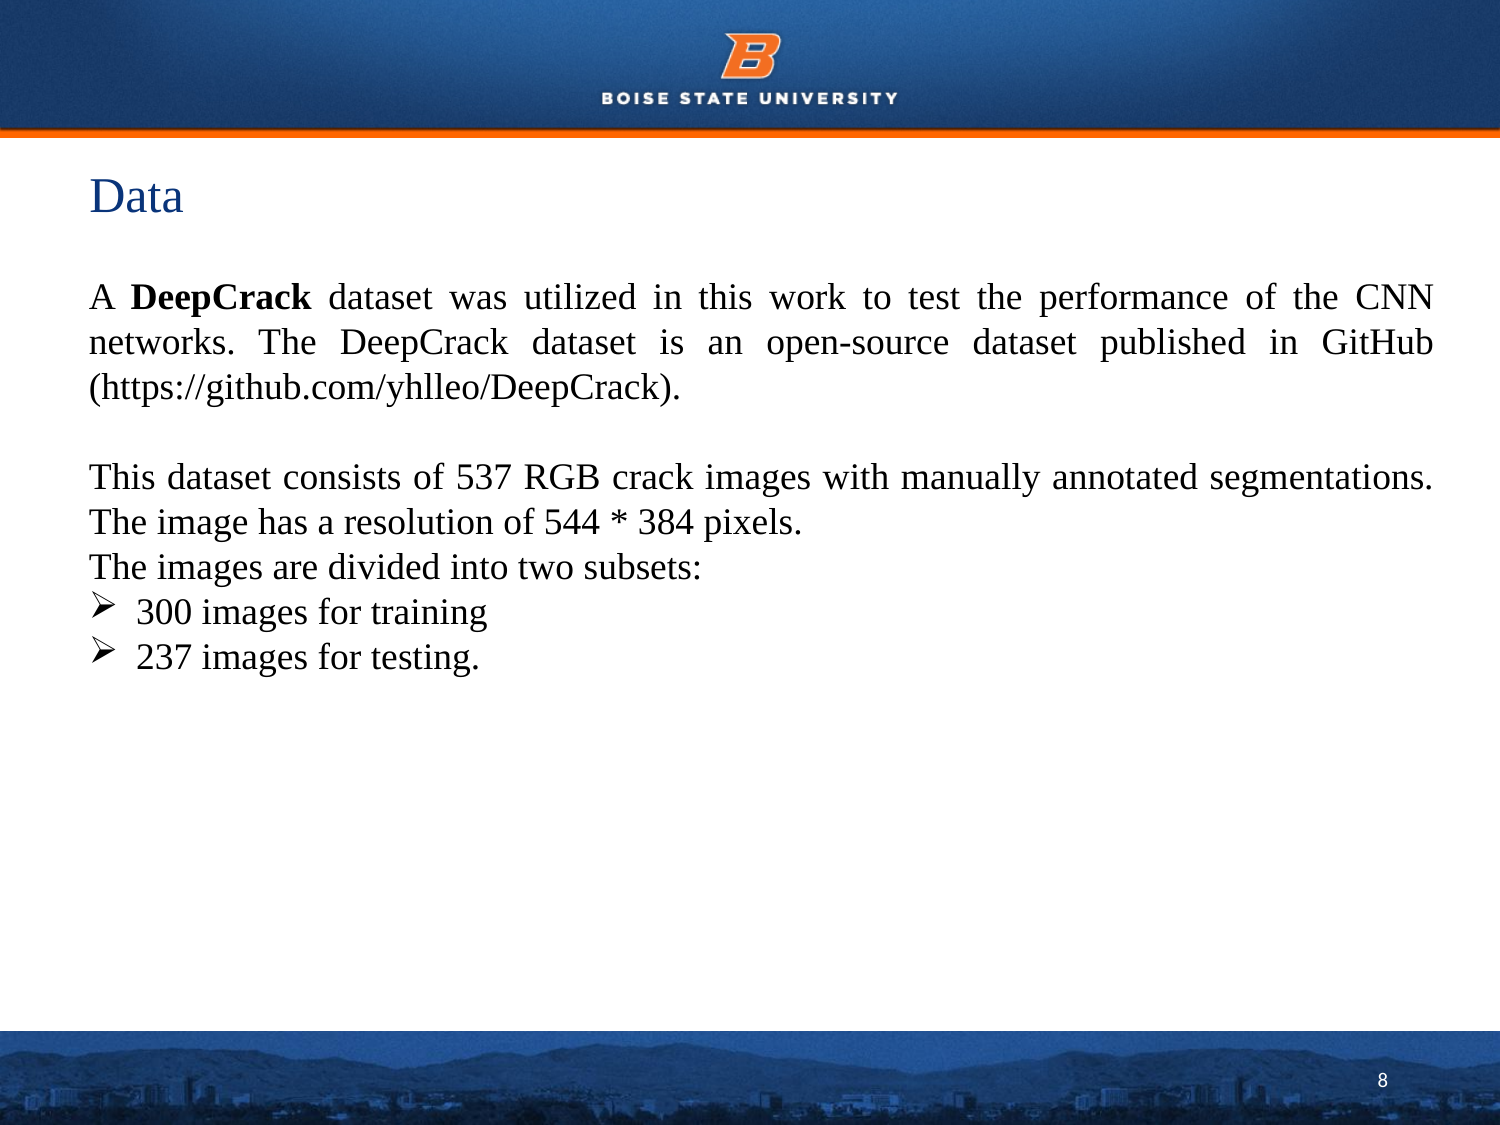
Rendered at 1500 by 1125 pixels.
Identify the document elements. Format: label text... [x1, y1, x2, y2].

text_box A DeepCrack dataset was utilized in this work to test the performance of the CNN networks. The DeepCrack dataset is an open-source dataset published in GitHub (https://github.com/yhlleo/DeepCrack). This dataset consists of 537 RGB crack images with manually annotated segmentations. The image has a resolution of 544 * 384 pixels. The images are divided into two subsets: 300 images for training 237 images for testing. [74, 264, 1451, 685]
title Data [74, 133, 375, 252]
picture [0, 1031, 1500, 1125]
picture [0, 0, 1500, 138]
